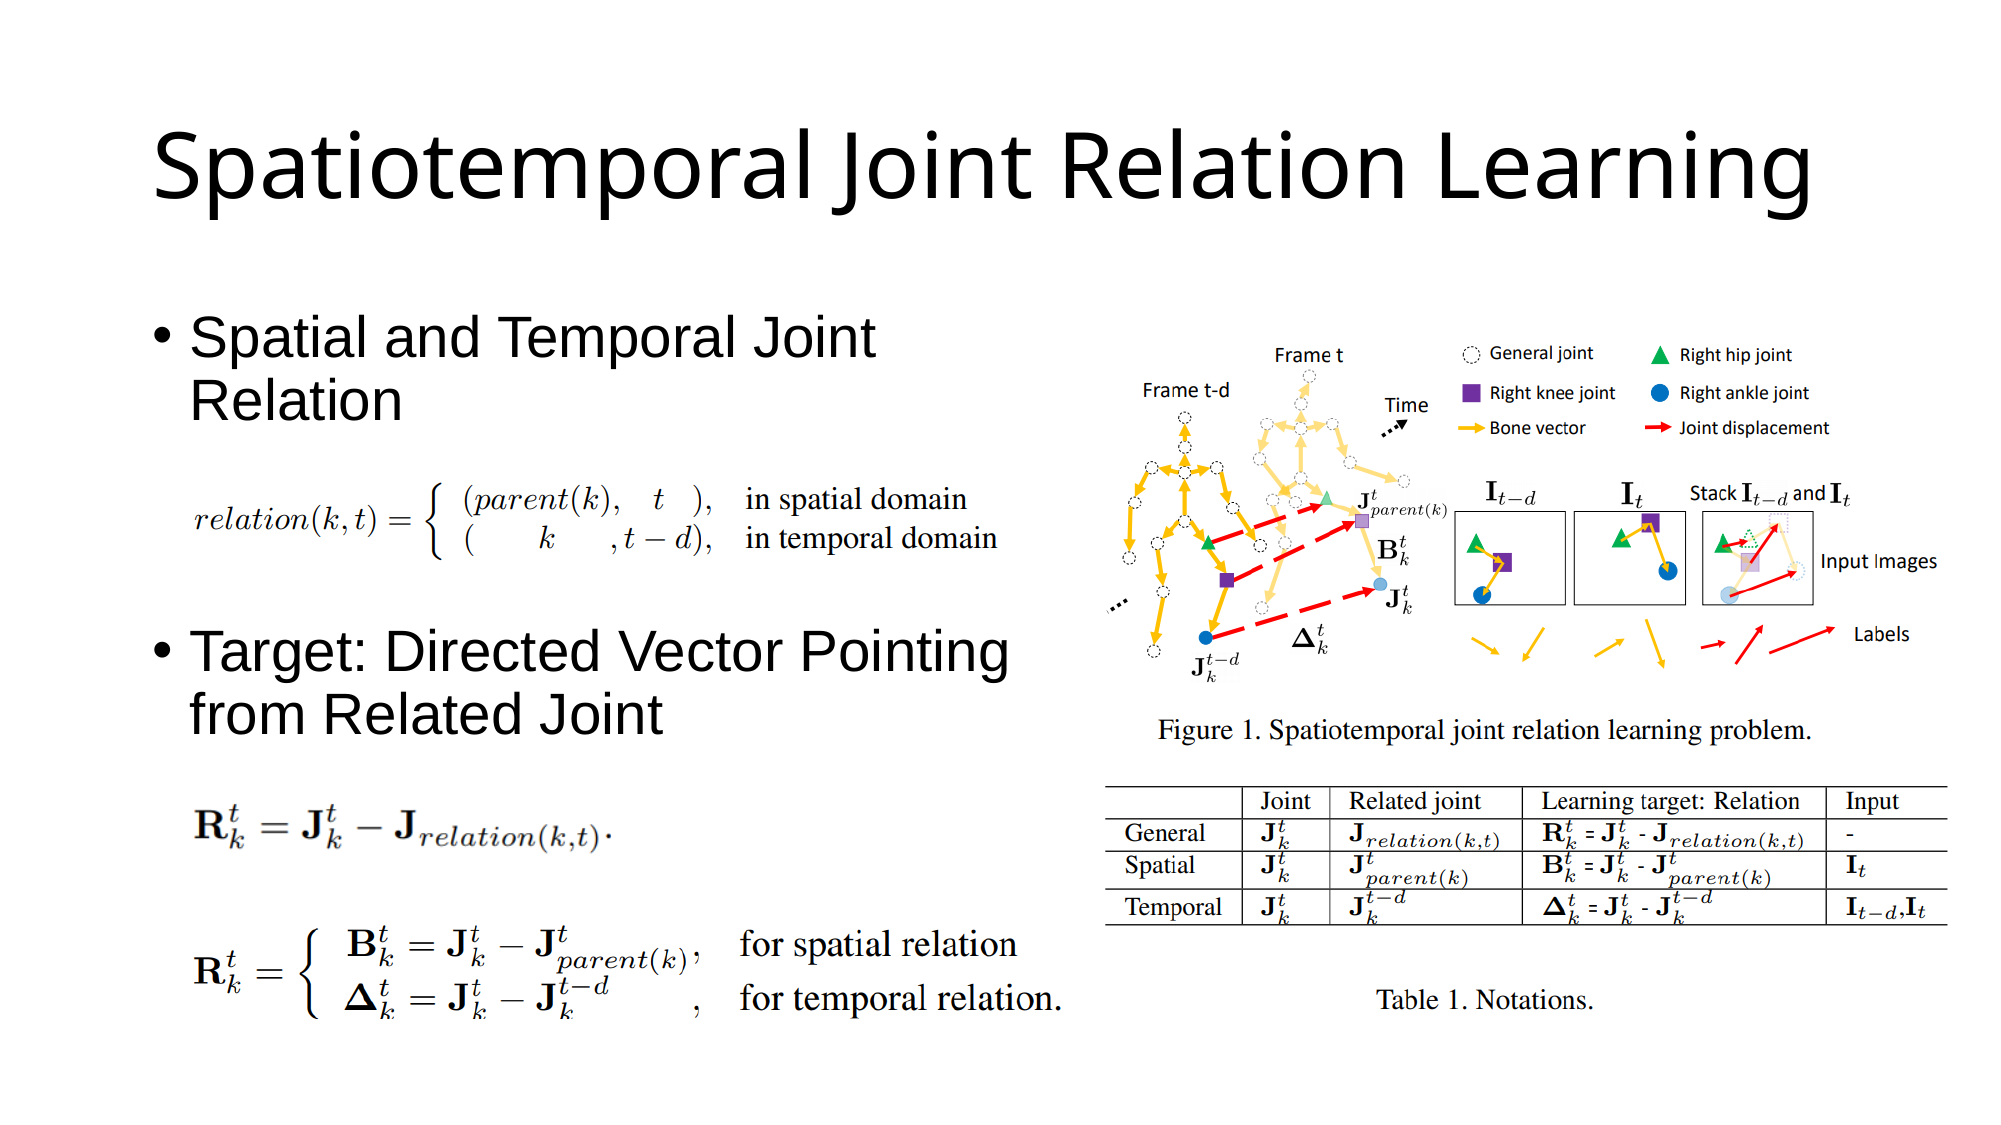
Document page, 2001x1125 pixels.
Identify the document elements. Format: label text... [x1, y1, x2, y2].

picture [188, 912, 1066, 1019]
picture [173, 784, 631, 875]
title Spatiotemporal Joint Relation Learning [137, 59, 1863, 278]
picture [190, 472, 1000, 563]
picture [1095, 334, 1955, 1019]
list Spatial and Temporal Joint Relation Target: Directed Vector Pointing from Related Joint [137, 299, 1071, 1014]
